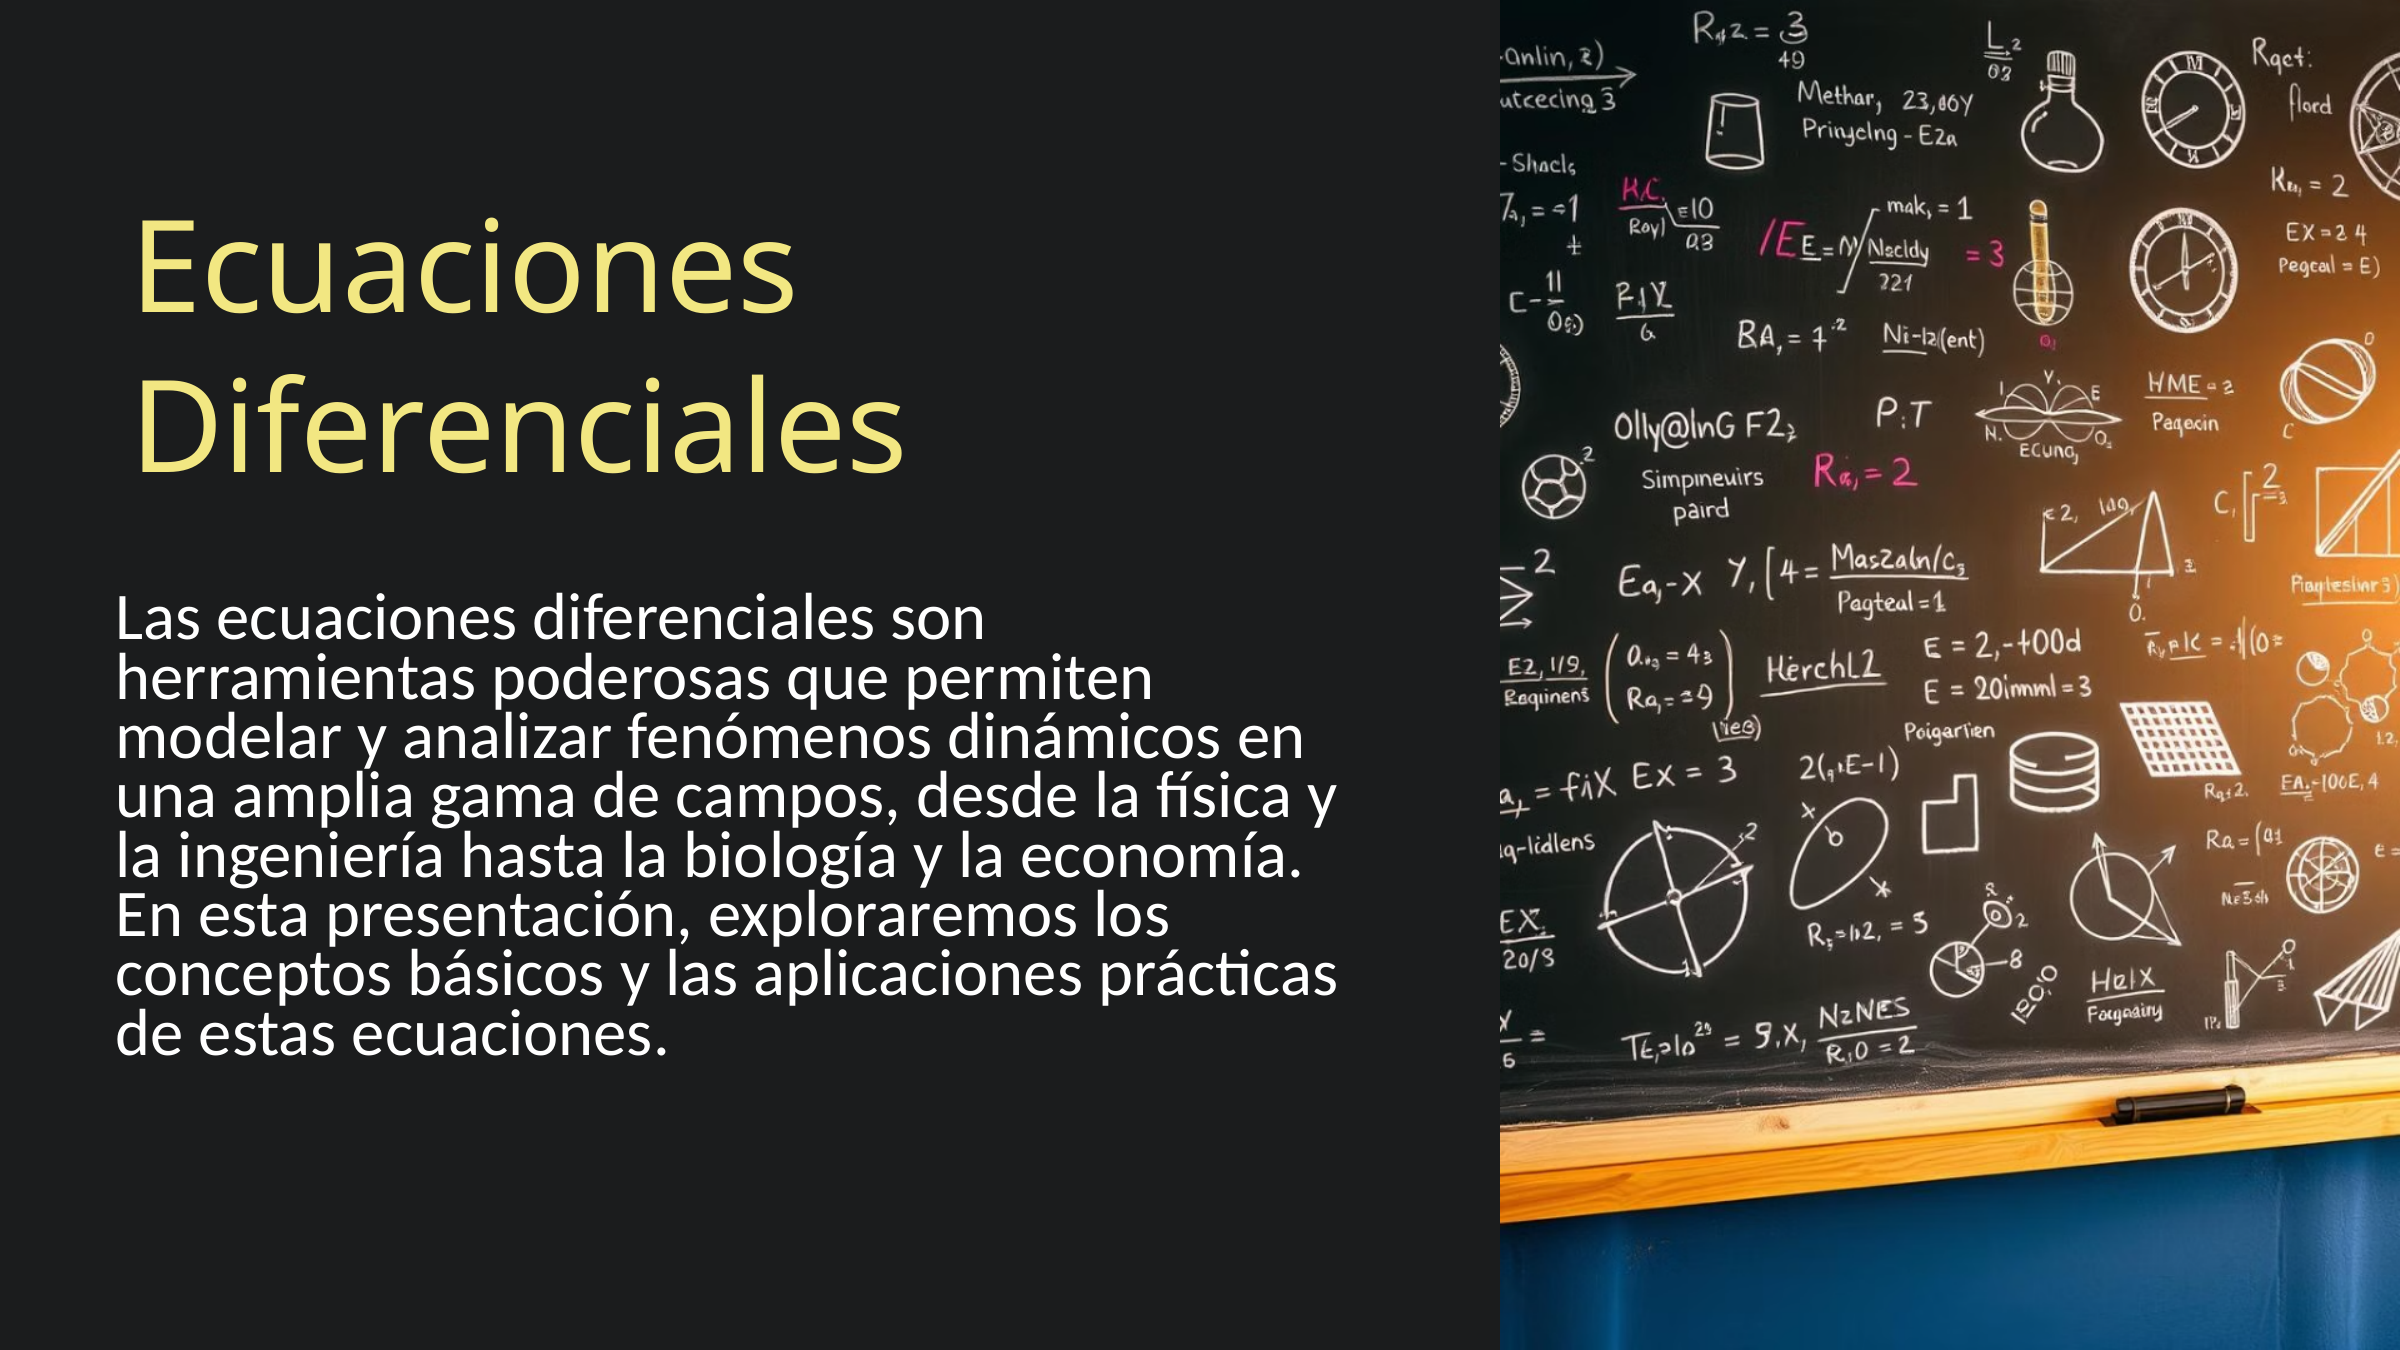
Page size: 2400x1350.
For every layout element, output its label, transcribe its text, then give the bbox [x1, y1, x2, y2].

text_box Las ecuaciones diferenciales son herramientas poderosas que permiten modelar y analizar fenómenos dinámicos en una amplia gama de campos, desde la física y la ingeniería hasta la biología y la economía. En esta presentación, exploraremos los conceptos básicos y las aplicaciones prácticas de estas ecuaciones. [115, 593, 1356, 1236]
text_box Ecuaciones Diferenciales [130, 177, 1370, 820]
picture [1499, 0, 2400, 1350]
